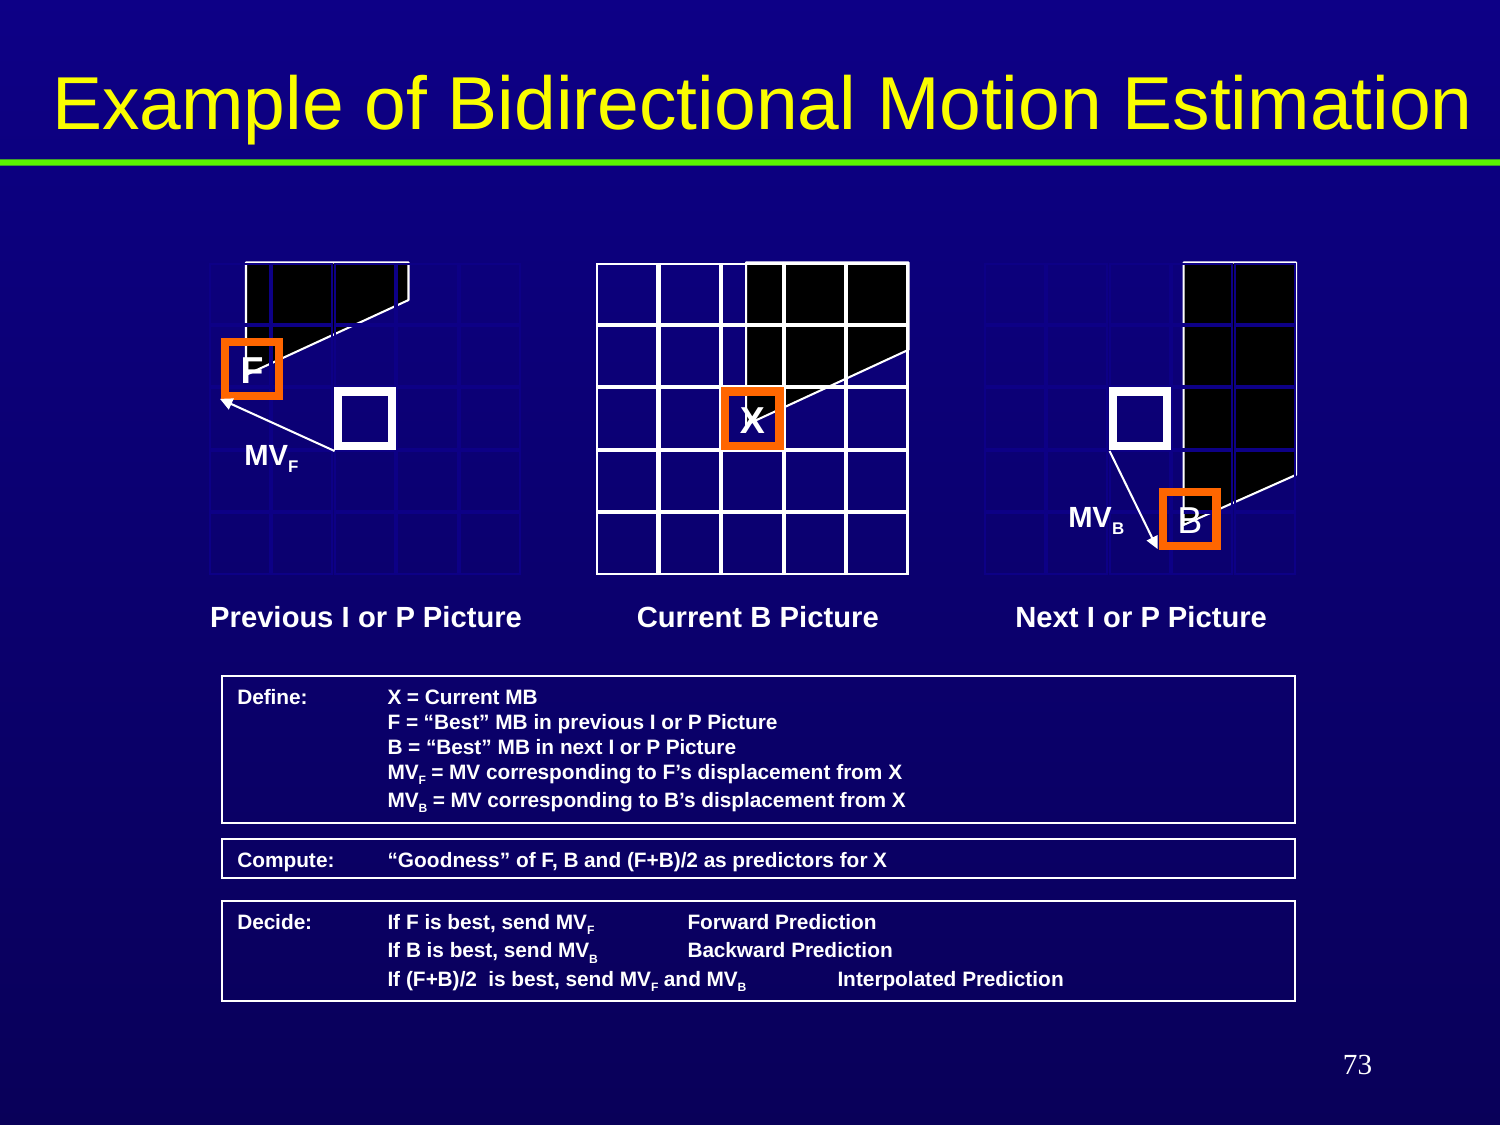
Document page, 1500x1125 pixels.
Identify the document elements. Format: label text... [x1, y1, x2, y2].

text_box Previous I or P Picture [195, 591, 538, 641]
text_box Current B Picture [622, 591, 894, 641]
slide_number 73 [1074, 1024, 1388, 1101]
text_box Next I or P Picture [1000, 591, 1283, 641]
text_box Example of Bidirectional Motion Estimation [36, 47, 1490, 153]
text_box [596, 263, 908, 575]
text_box Compute: “Goodness” of F, B and (F+B)/2 as predictors for X [222, 838, 1295, 879]
text_box Decide: If F is best, send MVF Forward Prediction If B is best, send MVB Backward Prediction If (F+B)/2 is best, send MVF and MVB Interpolated Prediction [222, 901, 1295, 1002]
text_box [984, 263, 1296, 575]
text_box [209, 263, 521, 575]
text_box Define: X = Current MB F = “Best” MB in previous I or P Picture B = “Best” MB in next I or P Picture MVF = MV corresponding to F’s displacement from X MVB = MV corresponding to B’s displacement from X [222, 676, 1295, 823]
